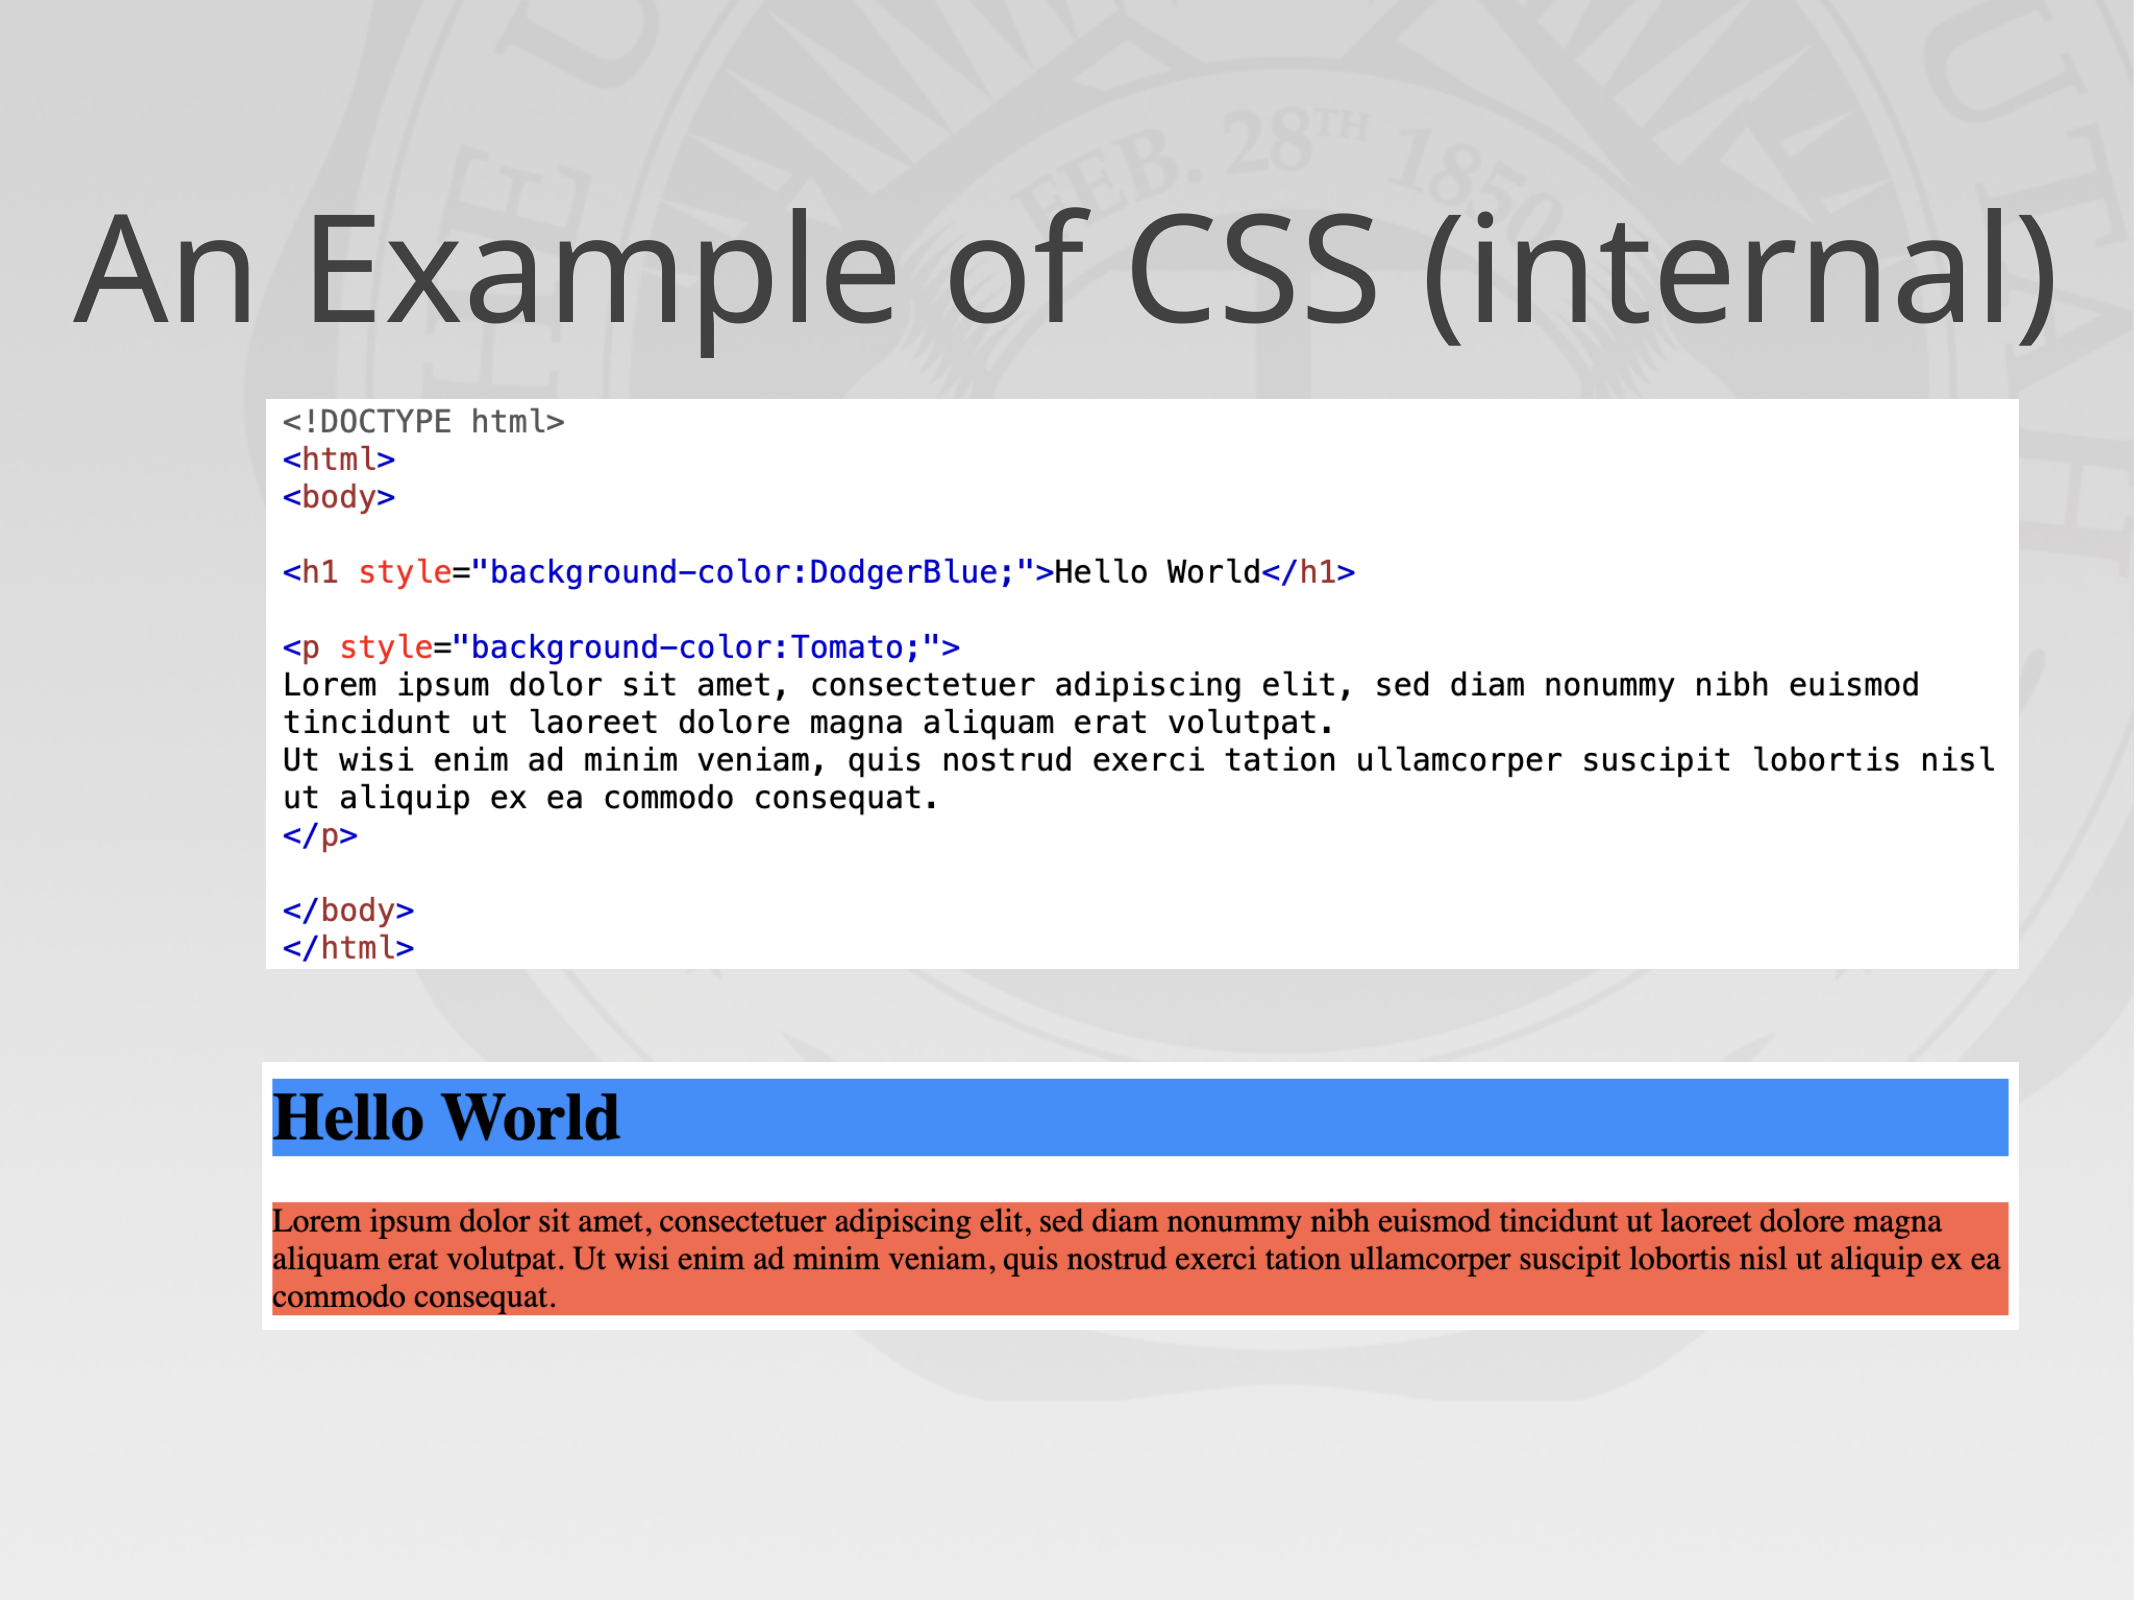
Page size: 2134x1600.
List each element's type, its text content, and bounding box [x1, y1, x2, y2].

title An Example of CSS (internal) [58, 62, 2075, 463]
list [266, 399, 2019, 969]
picture [0, 0, 2134, 1600]
